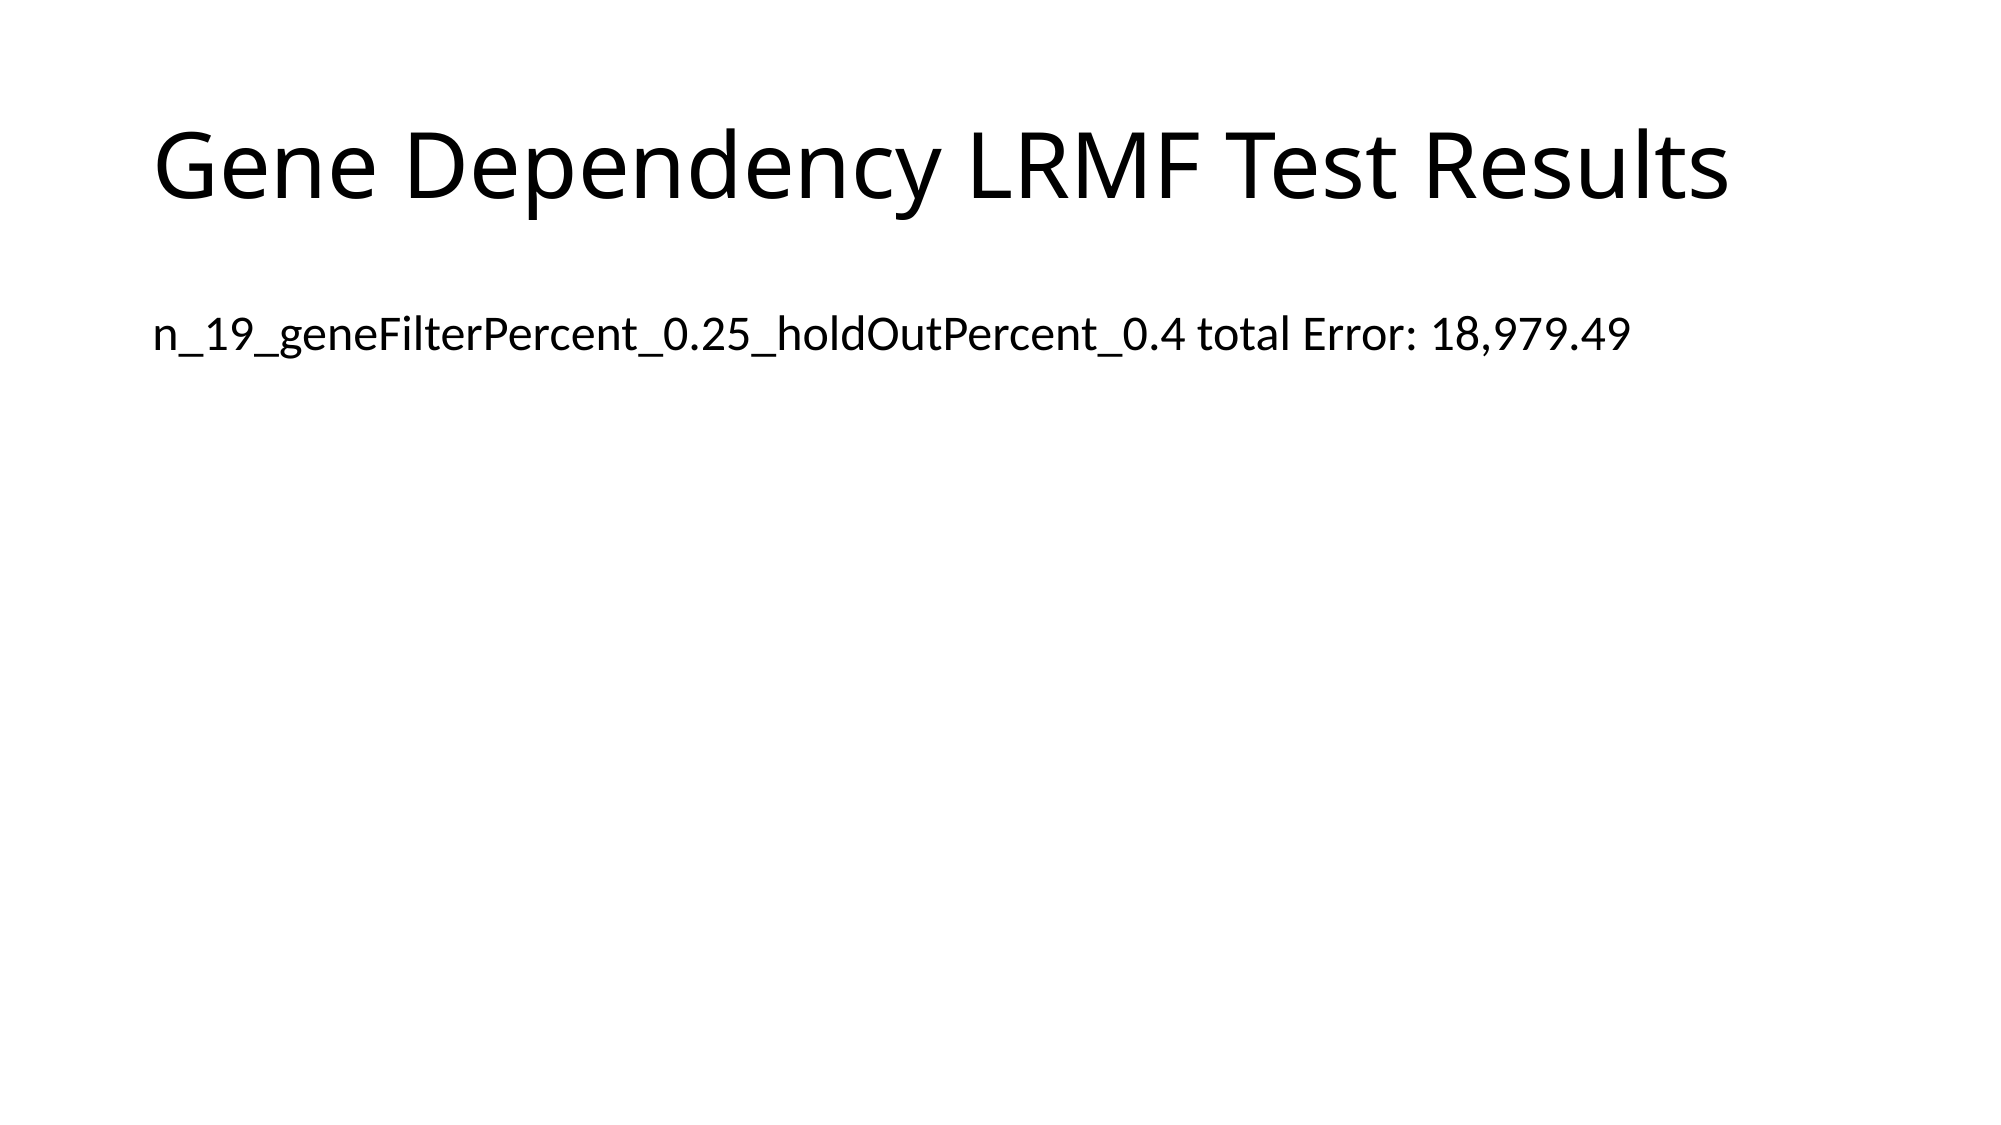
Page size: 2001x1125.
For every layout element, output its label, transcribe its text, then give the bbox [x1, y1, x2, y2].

title Gene Dependency LRMF Test Results [137, 59, 1863, 278]
list n_19_geneFilterPercent_0.25_holdOutPercent_0.4 total Error: 18,979.49 [137, 299, 1863, 1014]
